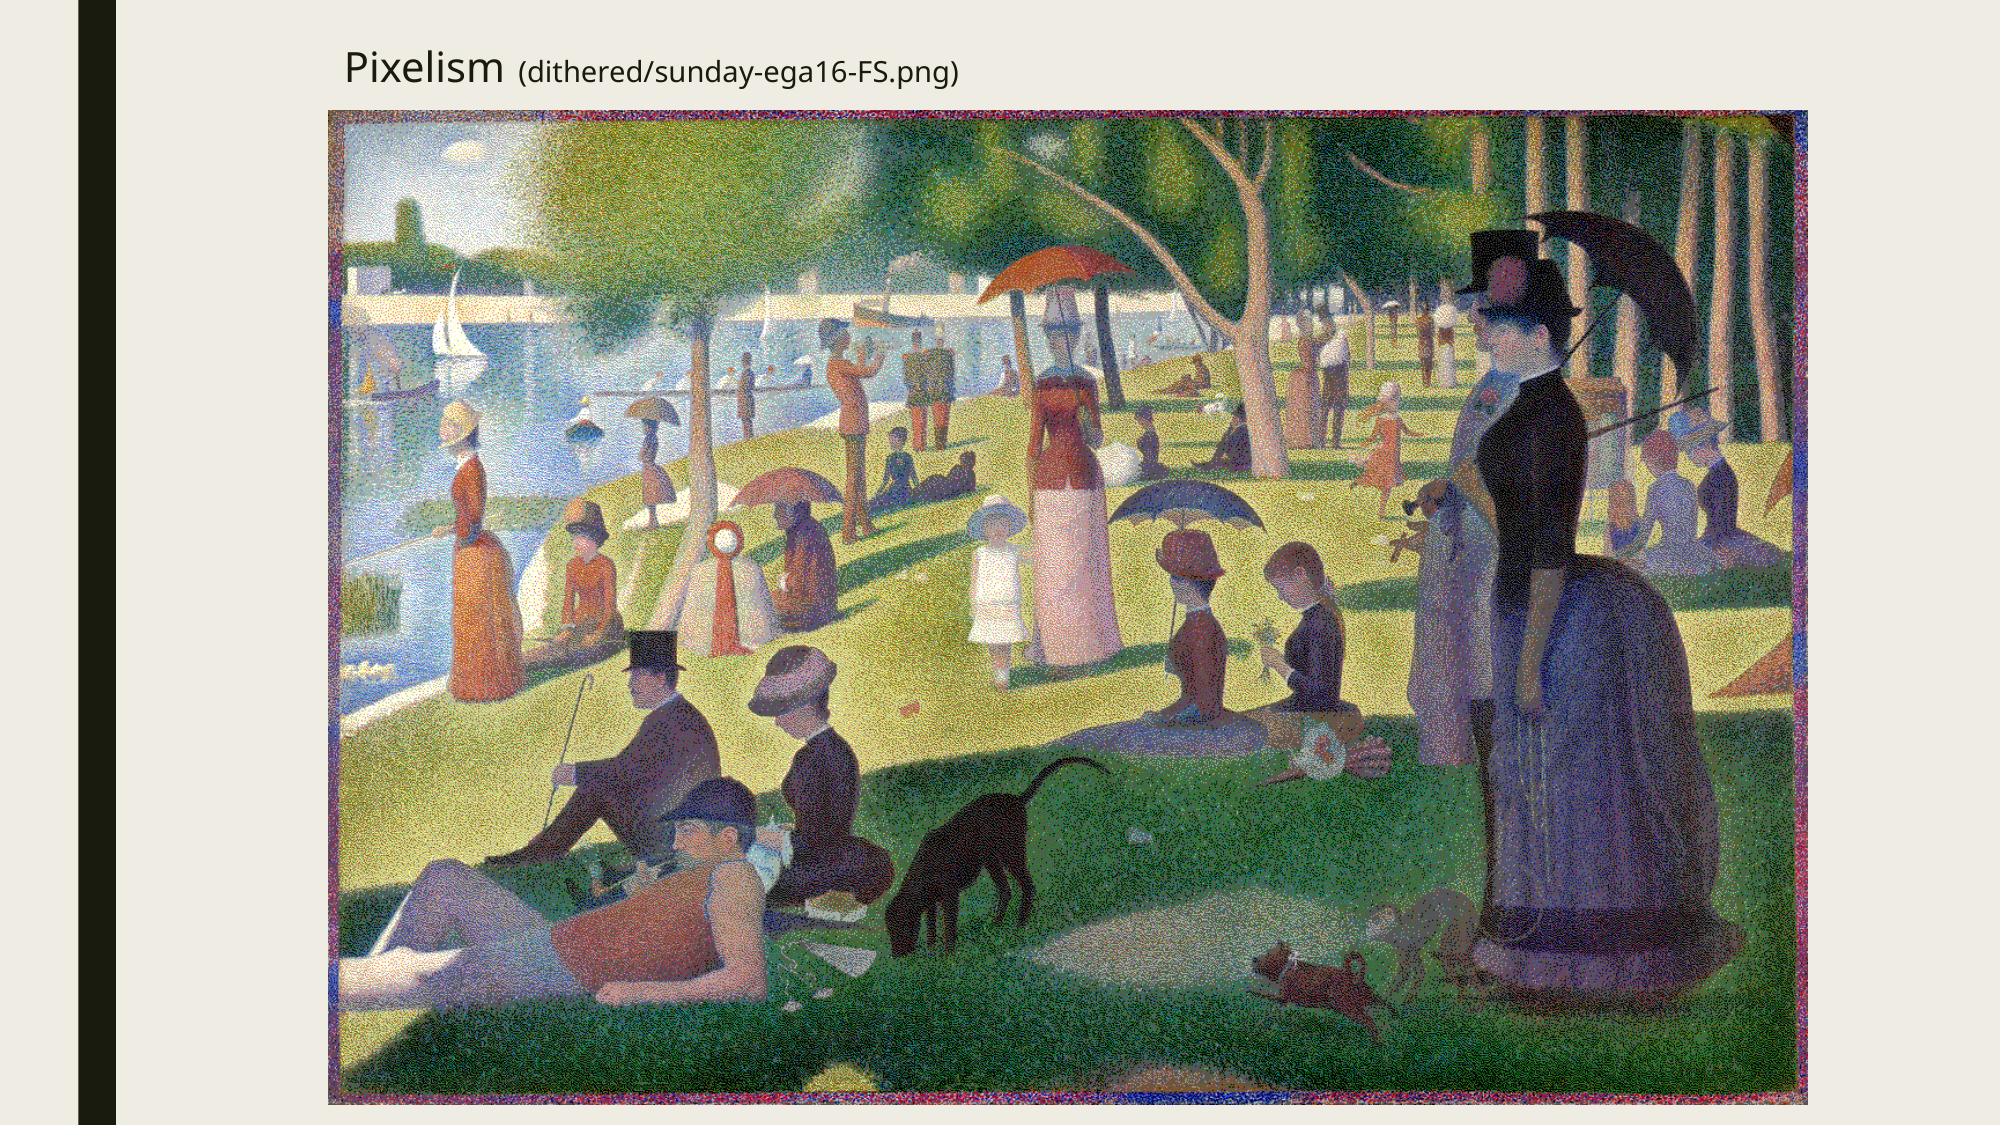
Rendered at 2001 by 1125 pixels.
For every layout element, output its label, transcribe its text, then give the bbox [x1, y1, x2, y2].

title Pixelism (dithered/sunday-ega16-FS.png) [328, 32, 1904, 111]
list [328, 110, 1808, 1105]
